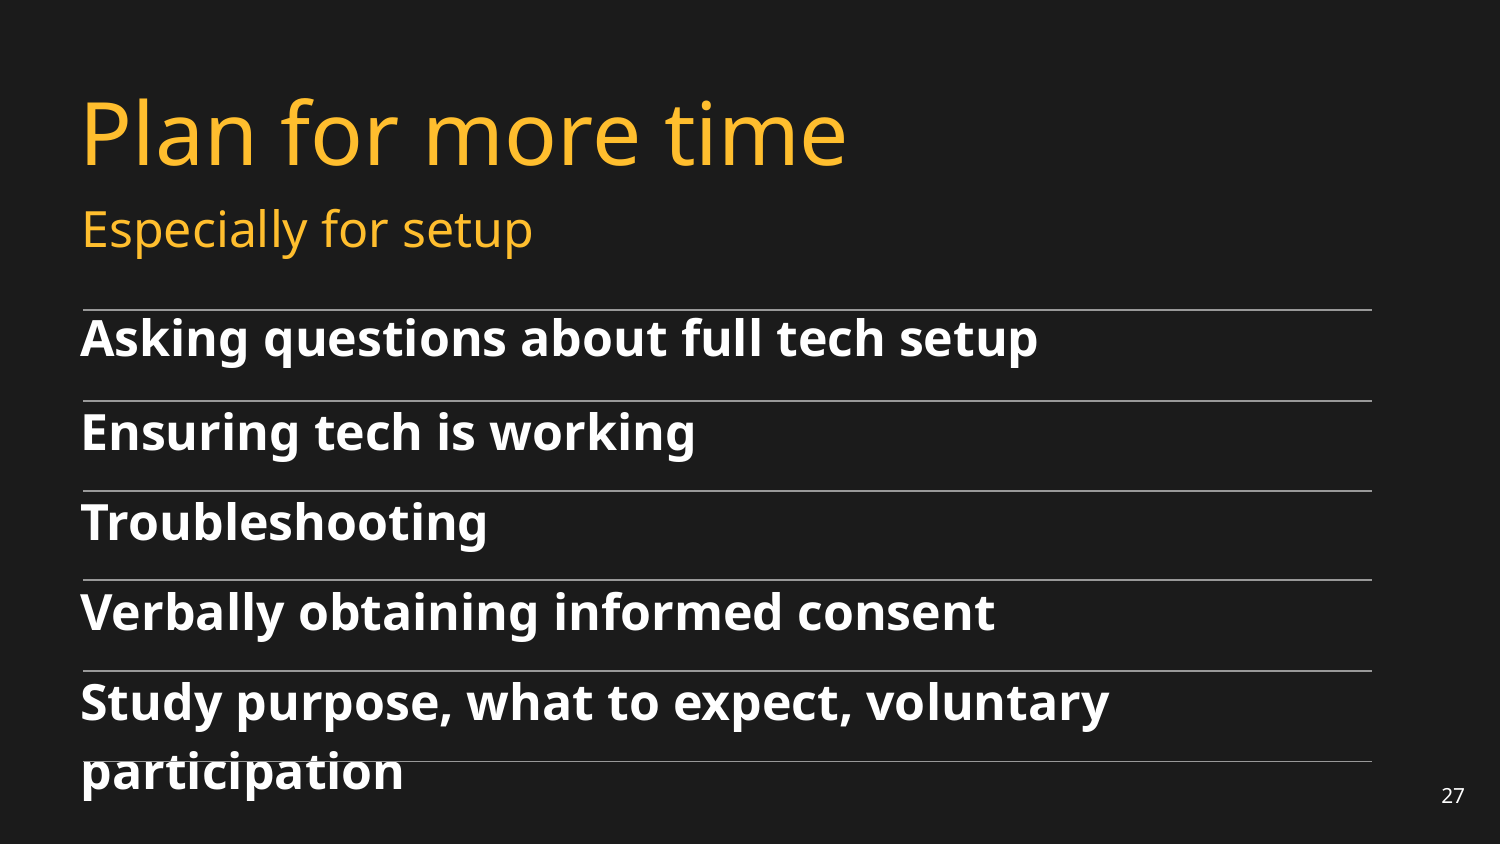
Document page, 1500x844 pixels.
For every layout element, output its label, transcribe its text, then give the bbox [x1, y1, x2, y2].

list Especially for setup [66, 173, 1465, 268]
title Plan for more time [64, 63, 1463, 158]
list Asking questions about full tech setup Ensuring tech is working Troubleshooting Verbally obtaining informed consent Study purpose, what to expect, voluntary participation [0, 282, 1449, 763]
slide_number 27 [1389, 764, 1480, 830]
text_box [82, 309, 1373, 762]
